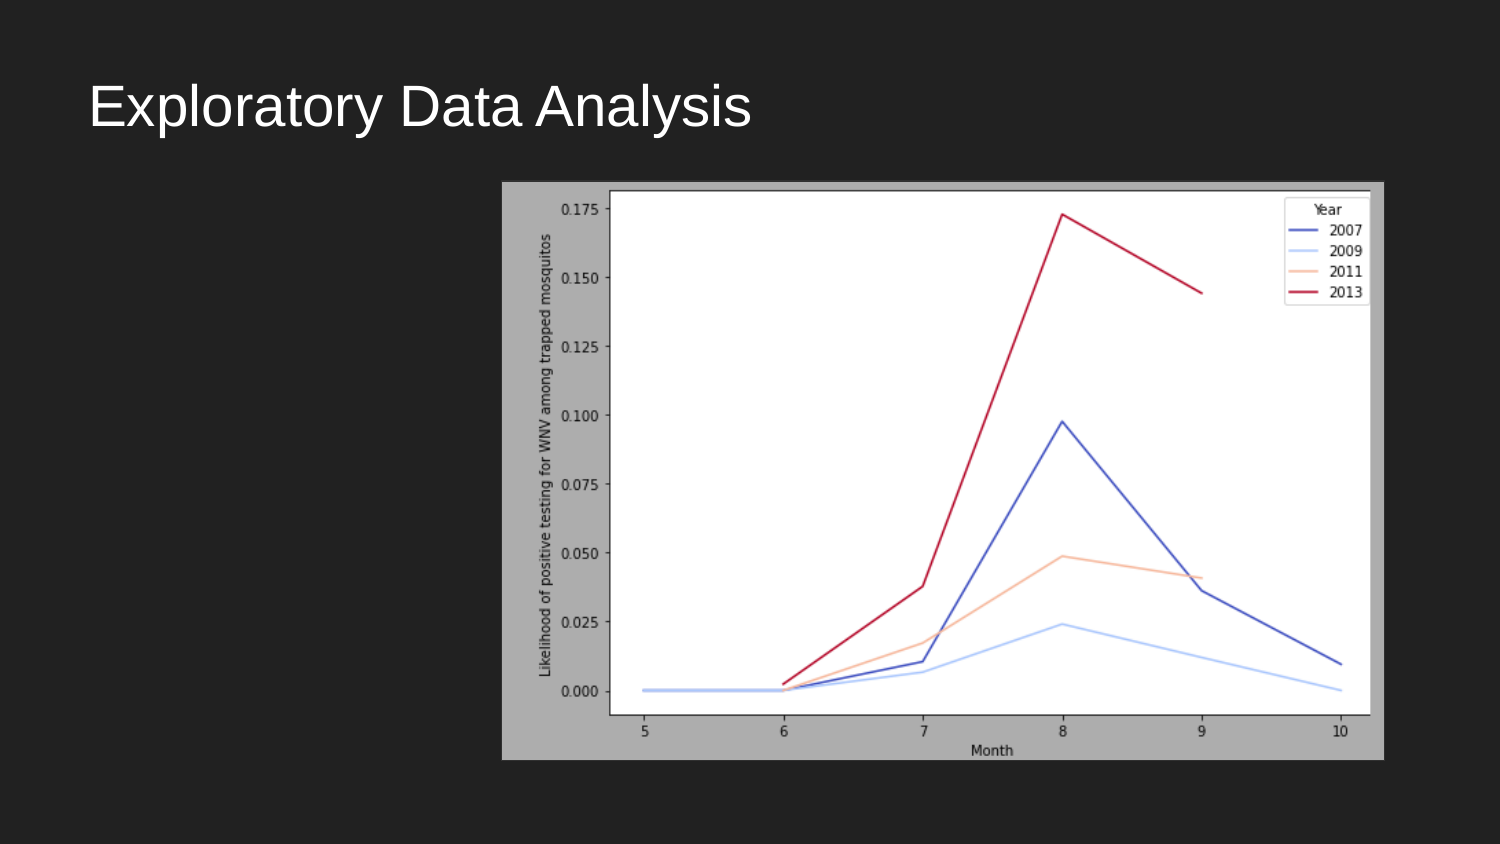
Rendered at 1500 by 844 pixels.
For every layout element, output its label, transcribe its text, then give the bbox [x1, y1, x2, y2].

picture [515, 176, 1371, 761]
text_box [1374, 181, 1385, 761]
text_box [501, 181, 510, 761]
title Exploratory Data Analysis [73, 53, 1305, 211]
